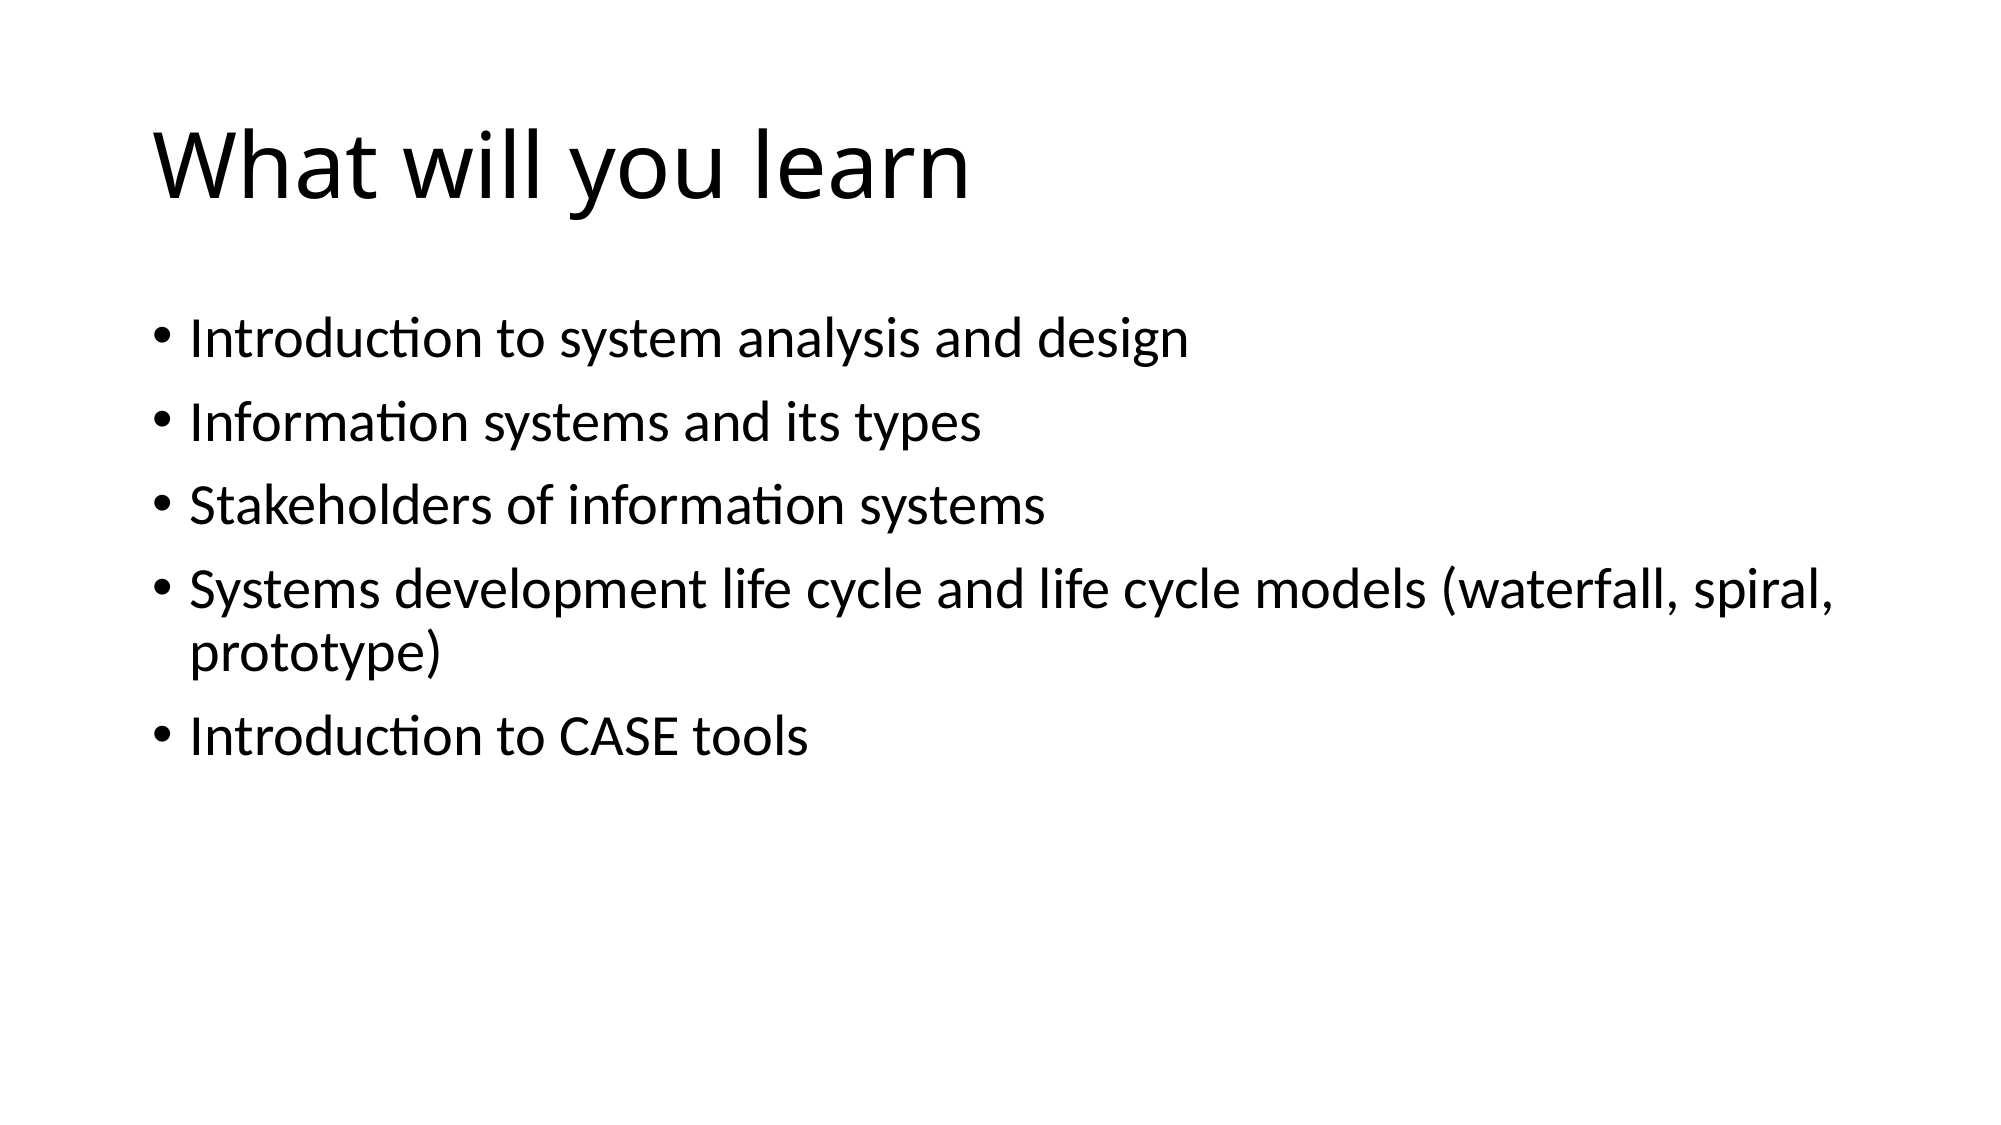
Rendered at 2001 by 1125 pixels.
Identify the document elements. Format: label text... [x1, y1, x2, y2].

title What will you learn [137, 59, 1863, 278]
list Introduction to system analysis and design Information systems and its types Stakeholders of information systems Systems development life cycle and life cycle models (waterfall, spiral, prototype) Introduction to CASE tools [137, 299, 1863, 1014]
